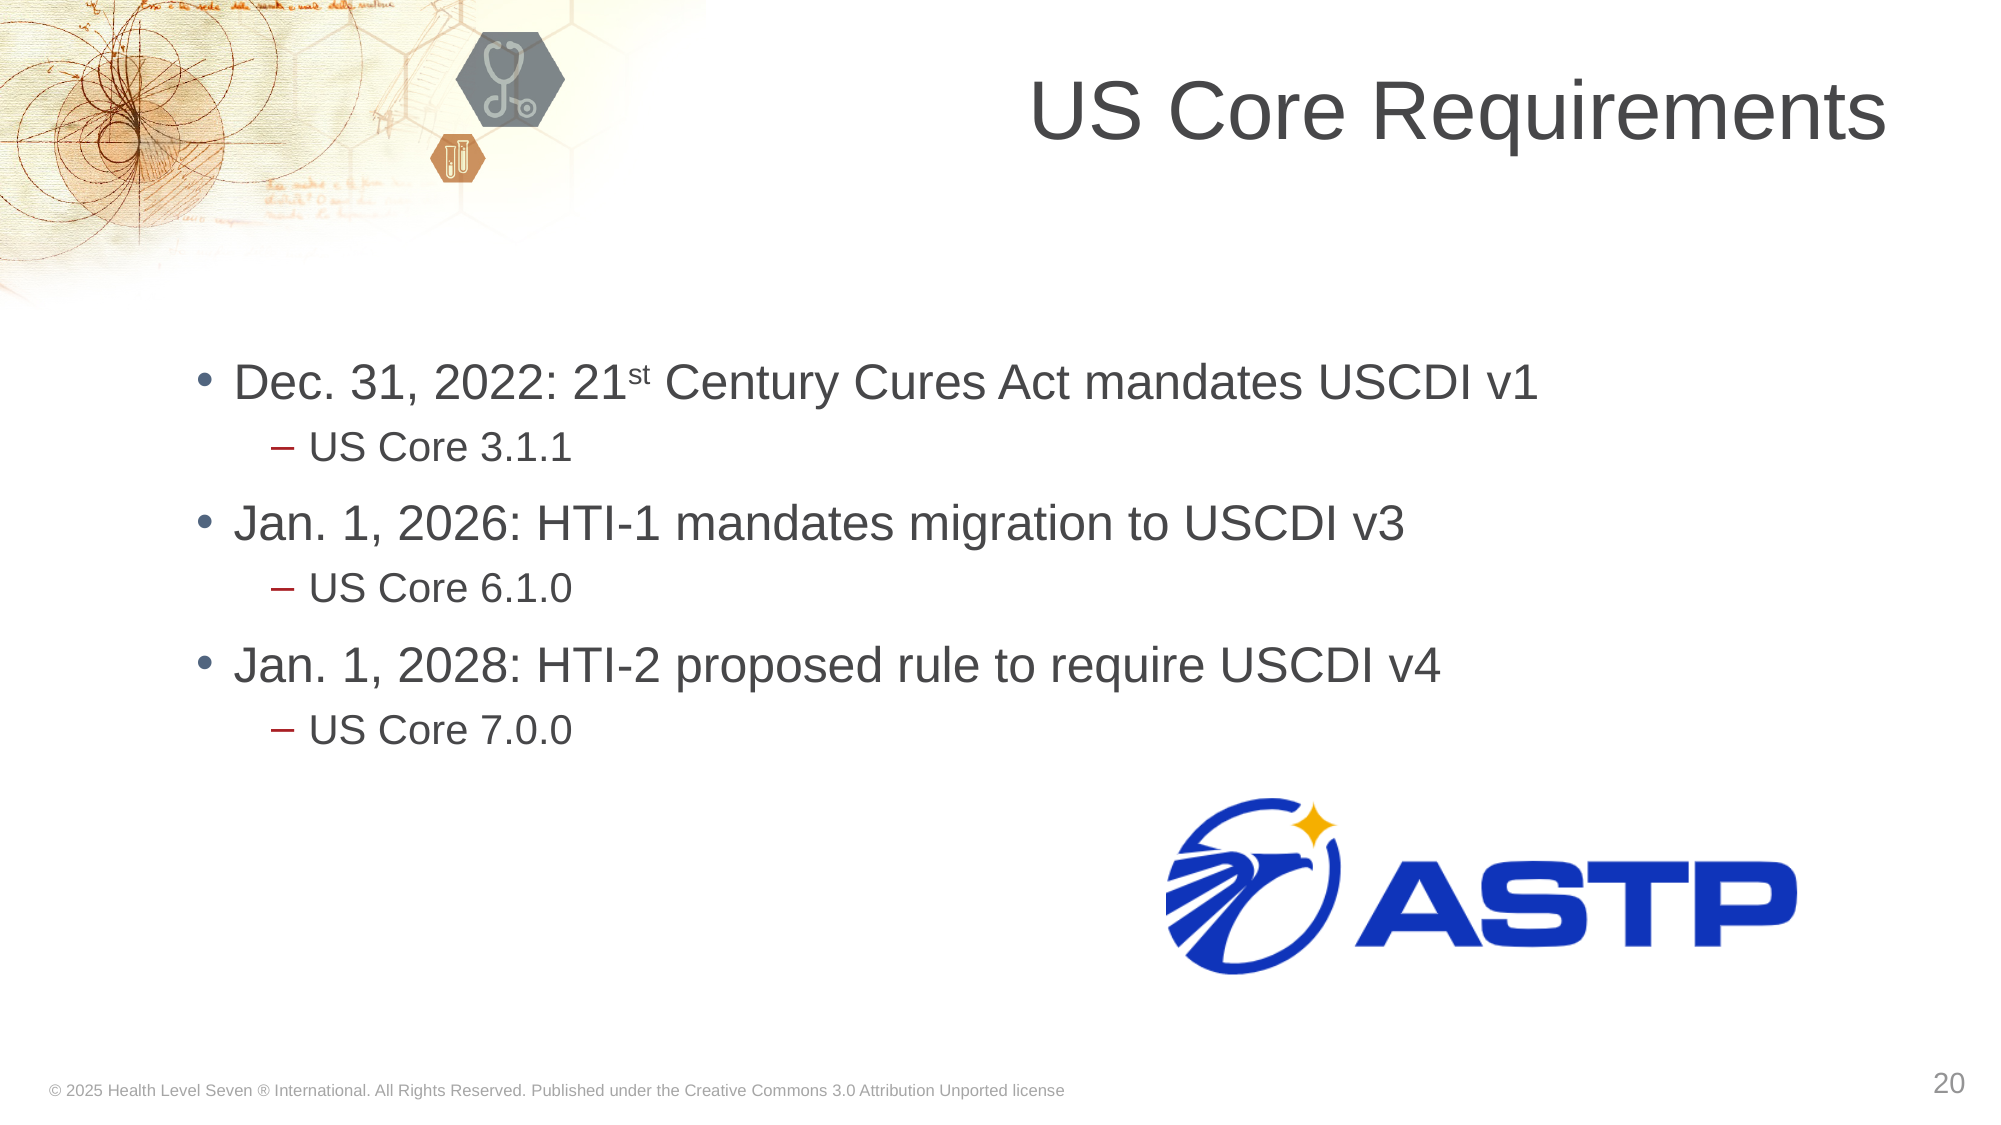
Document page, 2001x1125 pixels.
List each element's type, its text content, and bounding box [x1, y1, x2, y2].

title US Core Requirements [648, 59, 1904, 188]
slide_number 20 [1515, 1064, 1966, 1125]
picture [0, 0, 706, 310]
list Dec. 31, 2022: 21st Century Cures Act mandates USCDI v1 US Core 3.1.1 Jan. 1, 2026: HTI-1 mandates migration to USCDI v3 US Core 6.1.0 Jan. 1, 2028: HTI-2 proposed rule to require USCDI v4 US Core 7.0.0 [181, 342, 1904, 1016]
picture [1166, 791, 1802, 977]
